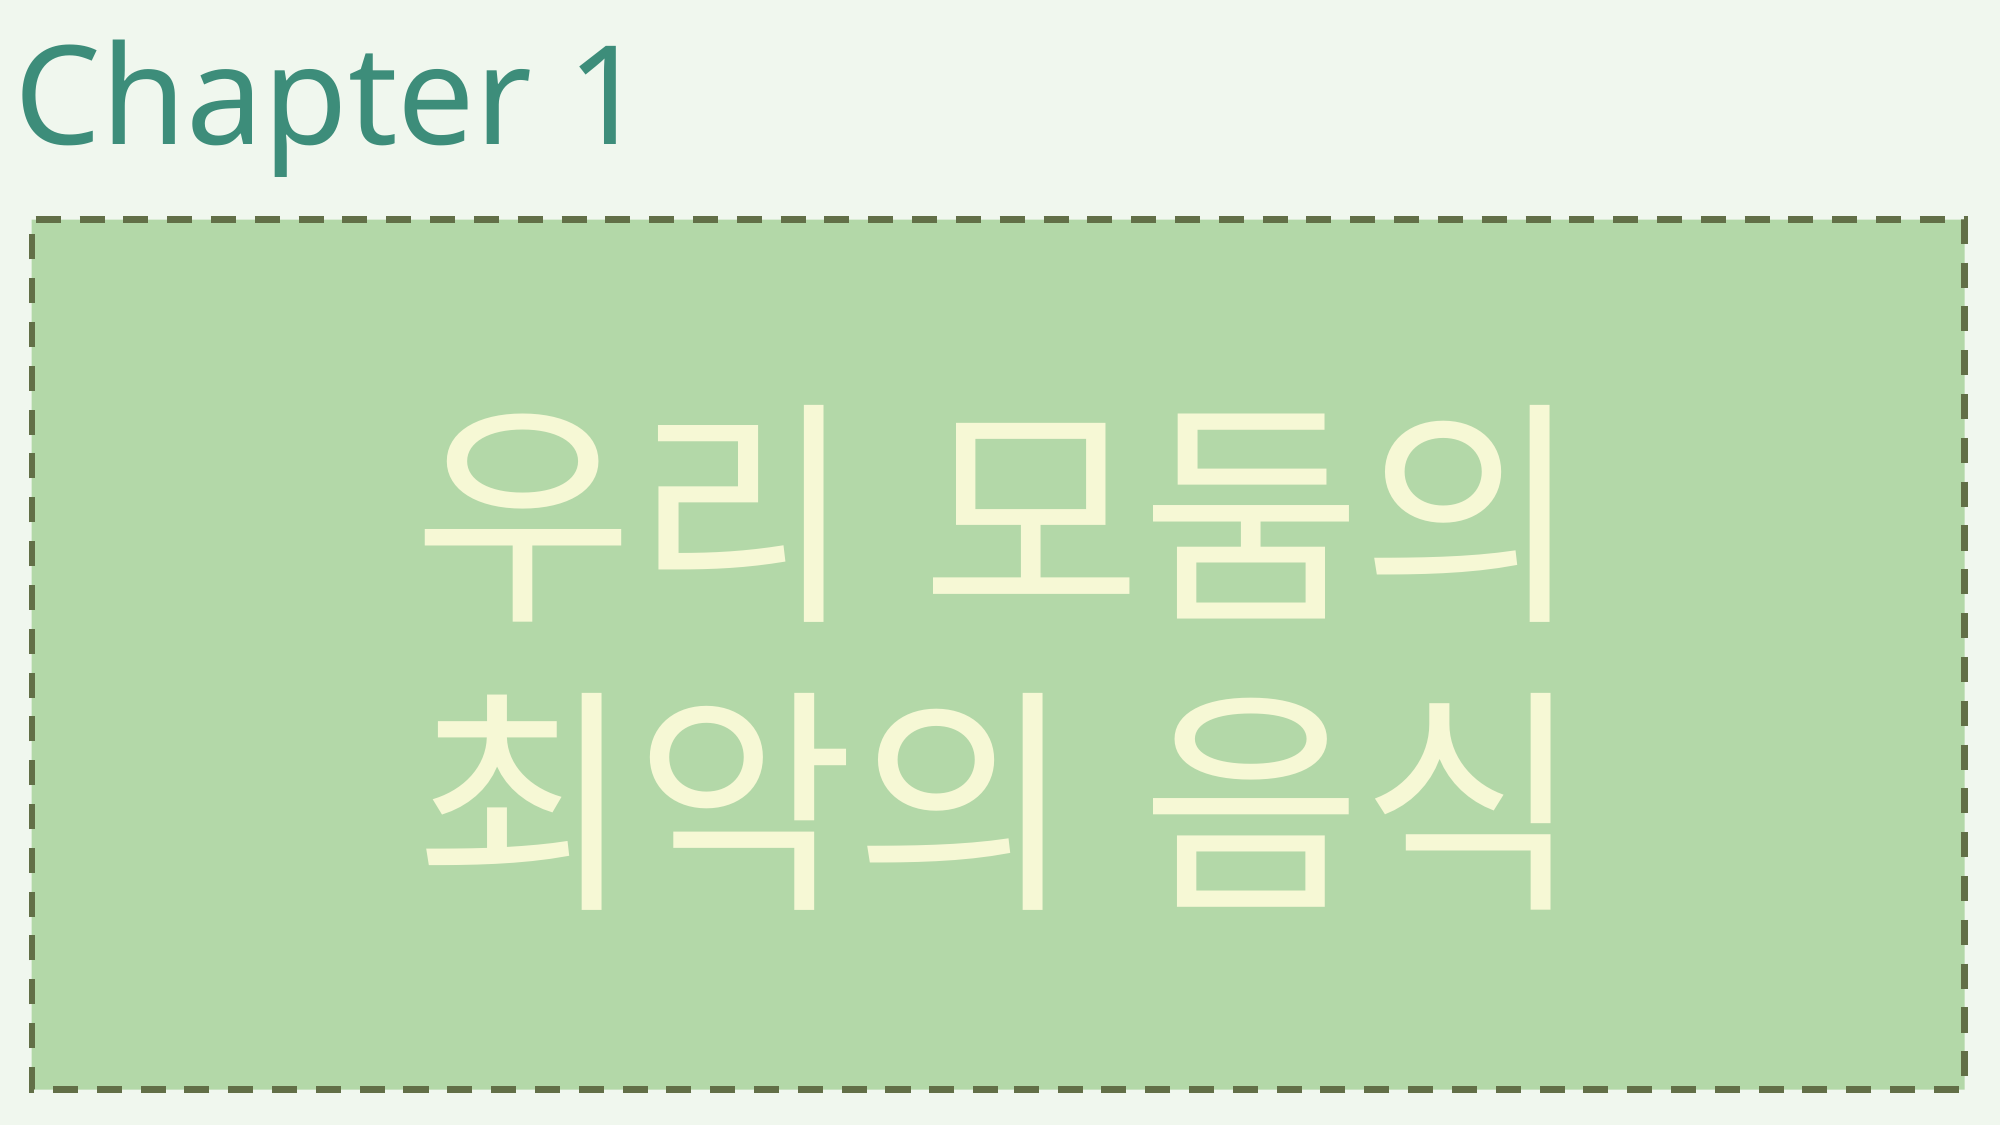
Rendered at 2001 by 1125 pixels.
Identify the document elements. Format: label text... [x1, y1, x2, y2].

text_box [30, 218, 1966, 356]
text_box [30, 947, 1966, 1091]
text_box 우리 모둠의 최악의 음식 [29, 356, 1967, 947]
text_box Chapter 1 [0, 0, 2000, 180]
